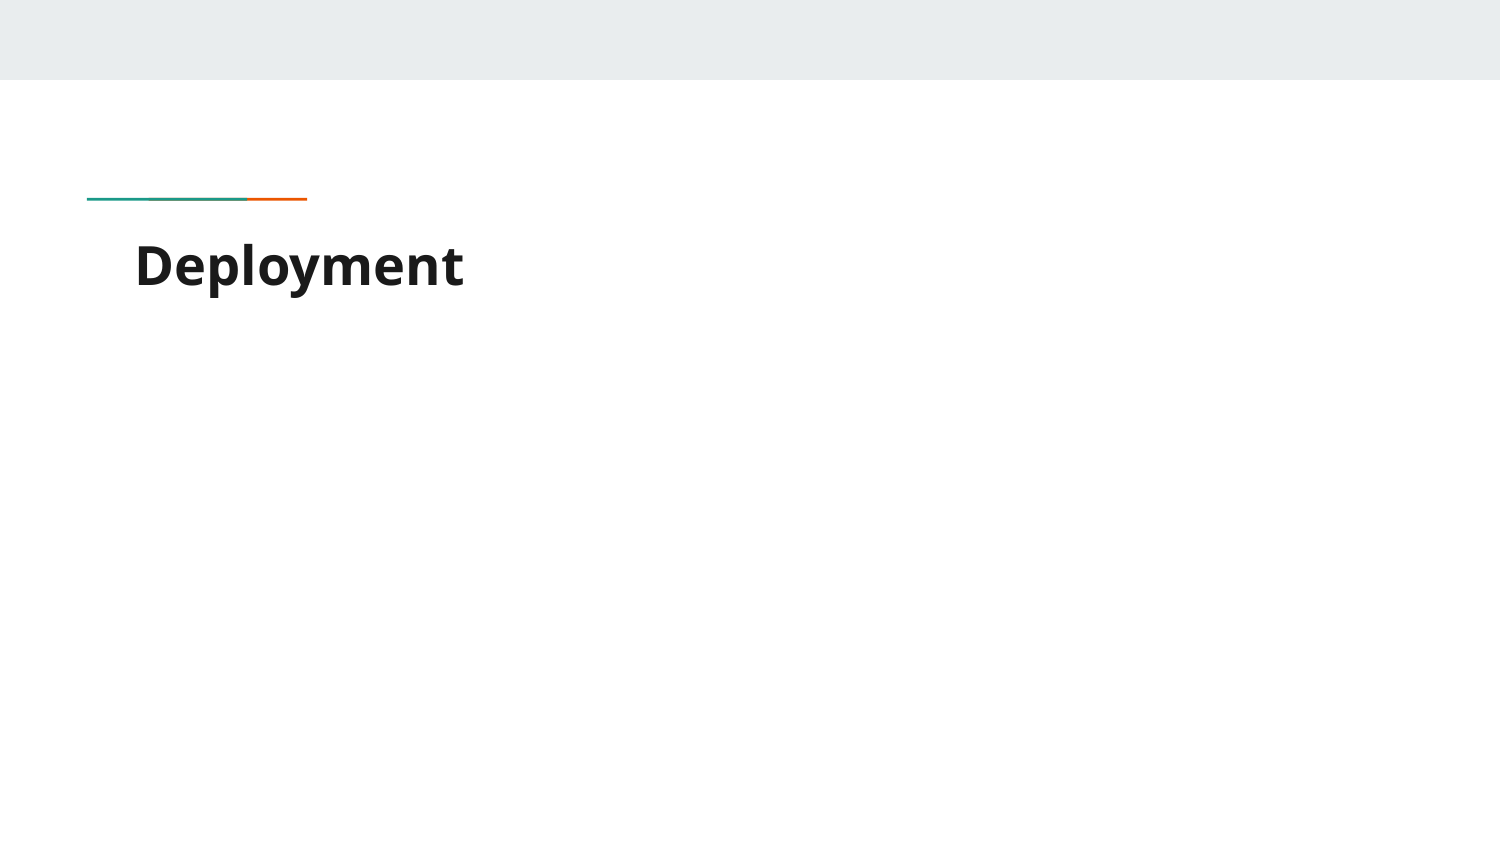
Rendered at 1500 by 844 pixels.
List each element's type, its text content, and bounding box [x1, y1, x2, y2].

title Deployment [119, 216, 1381, 305]
